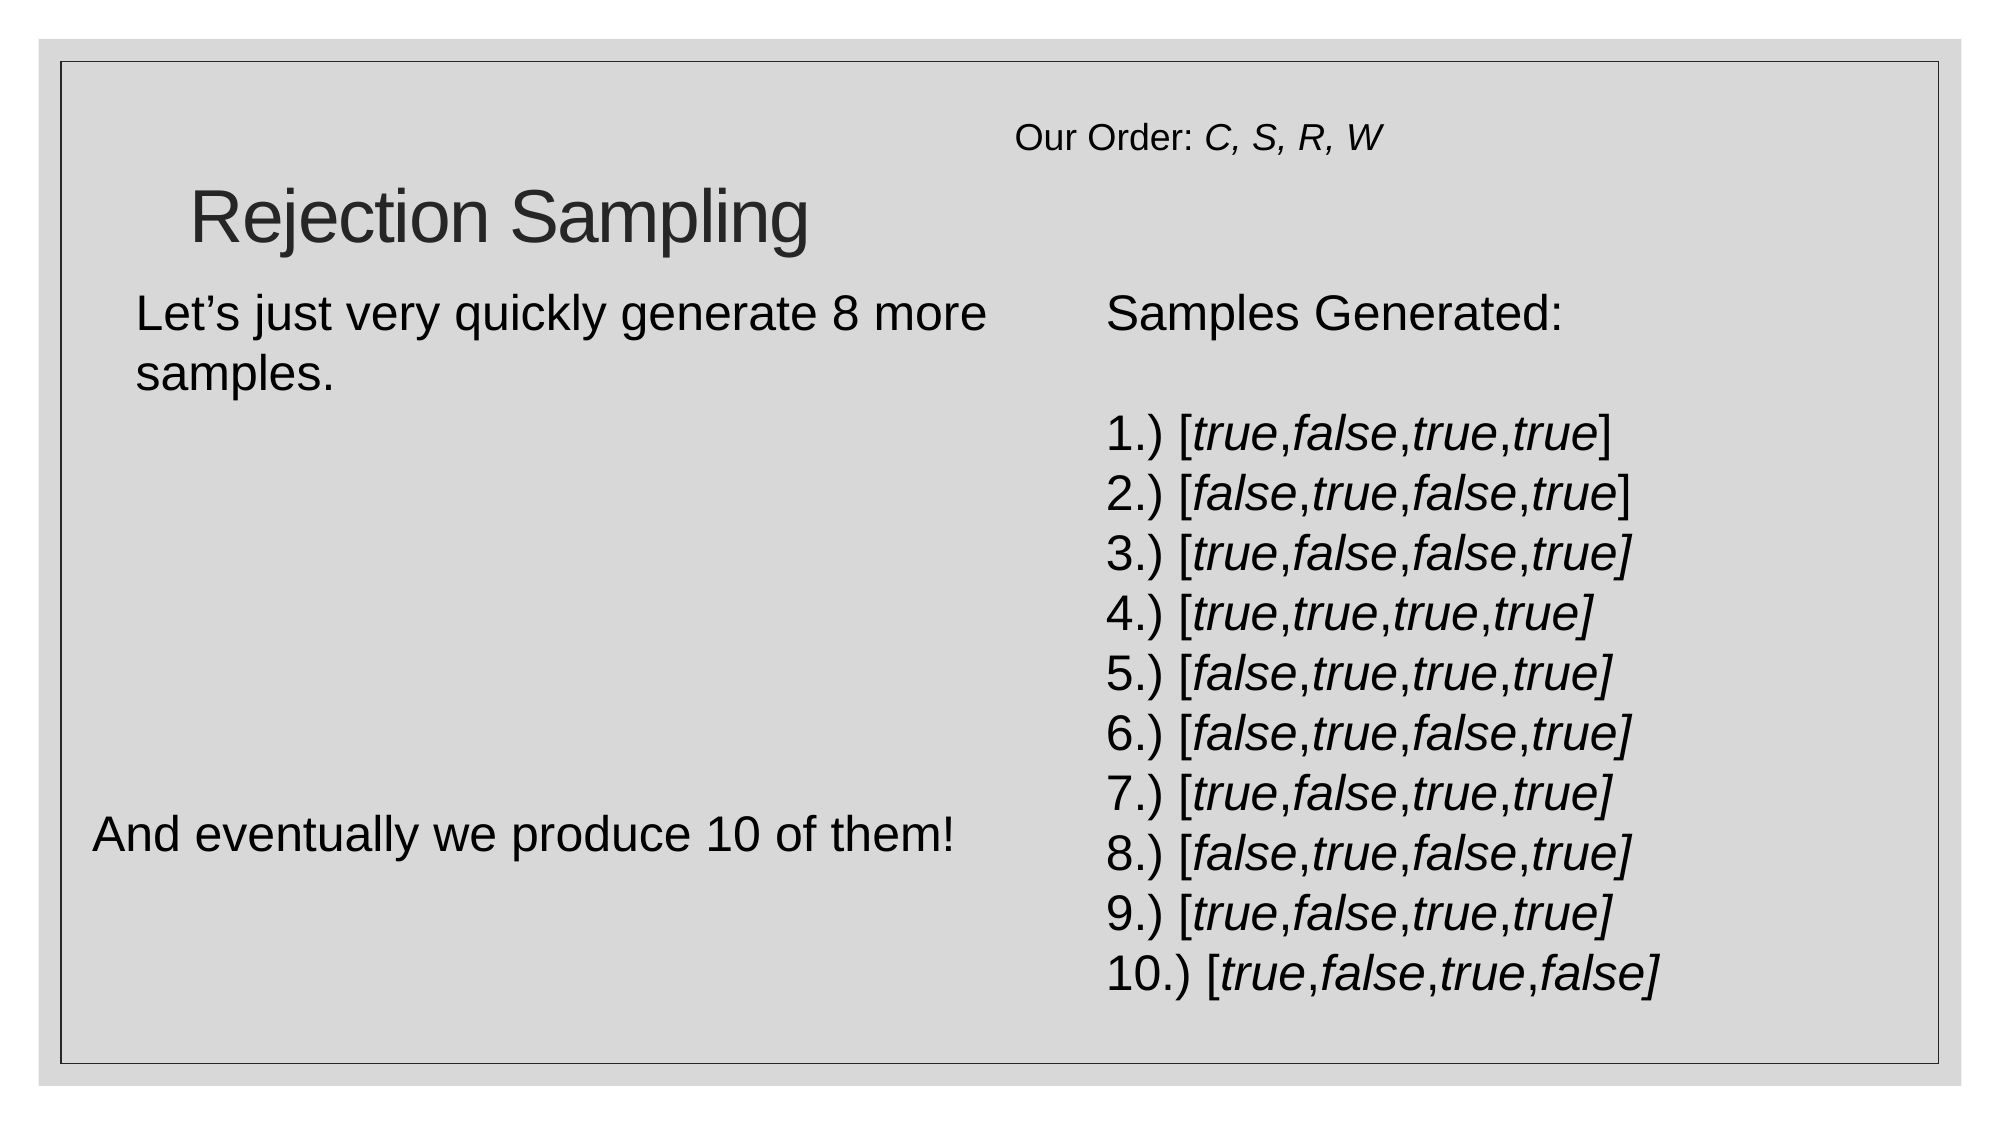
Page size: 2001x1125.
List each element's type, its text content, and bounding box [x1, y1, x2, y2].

text_box And eventually we produce 10 of them! [77, 794, 1012, 870]
text_box Let’s just very quickly generate 8 more samples. [120, 273, 1055, 949]
text_box Our Order: C, S, R, W [999, 105, 1825, 166]
text_box Samples Generated: 1.) [true,false,true,true] 2.) [false,true,false,true] 3.) [true,false,false,true] 4.) [true,true,true,true] 5.) [false,true,true,true] 6.) [false,true,false,true] 7.) [true,false,true,true] 8.) [false,true,false,true] 9.) [true,false,true,true] 10.) [true,false,true,false] [1091, 273, 1916, 1125]
title Rejection Sampling [174, 105, 1825, 331]
